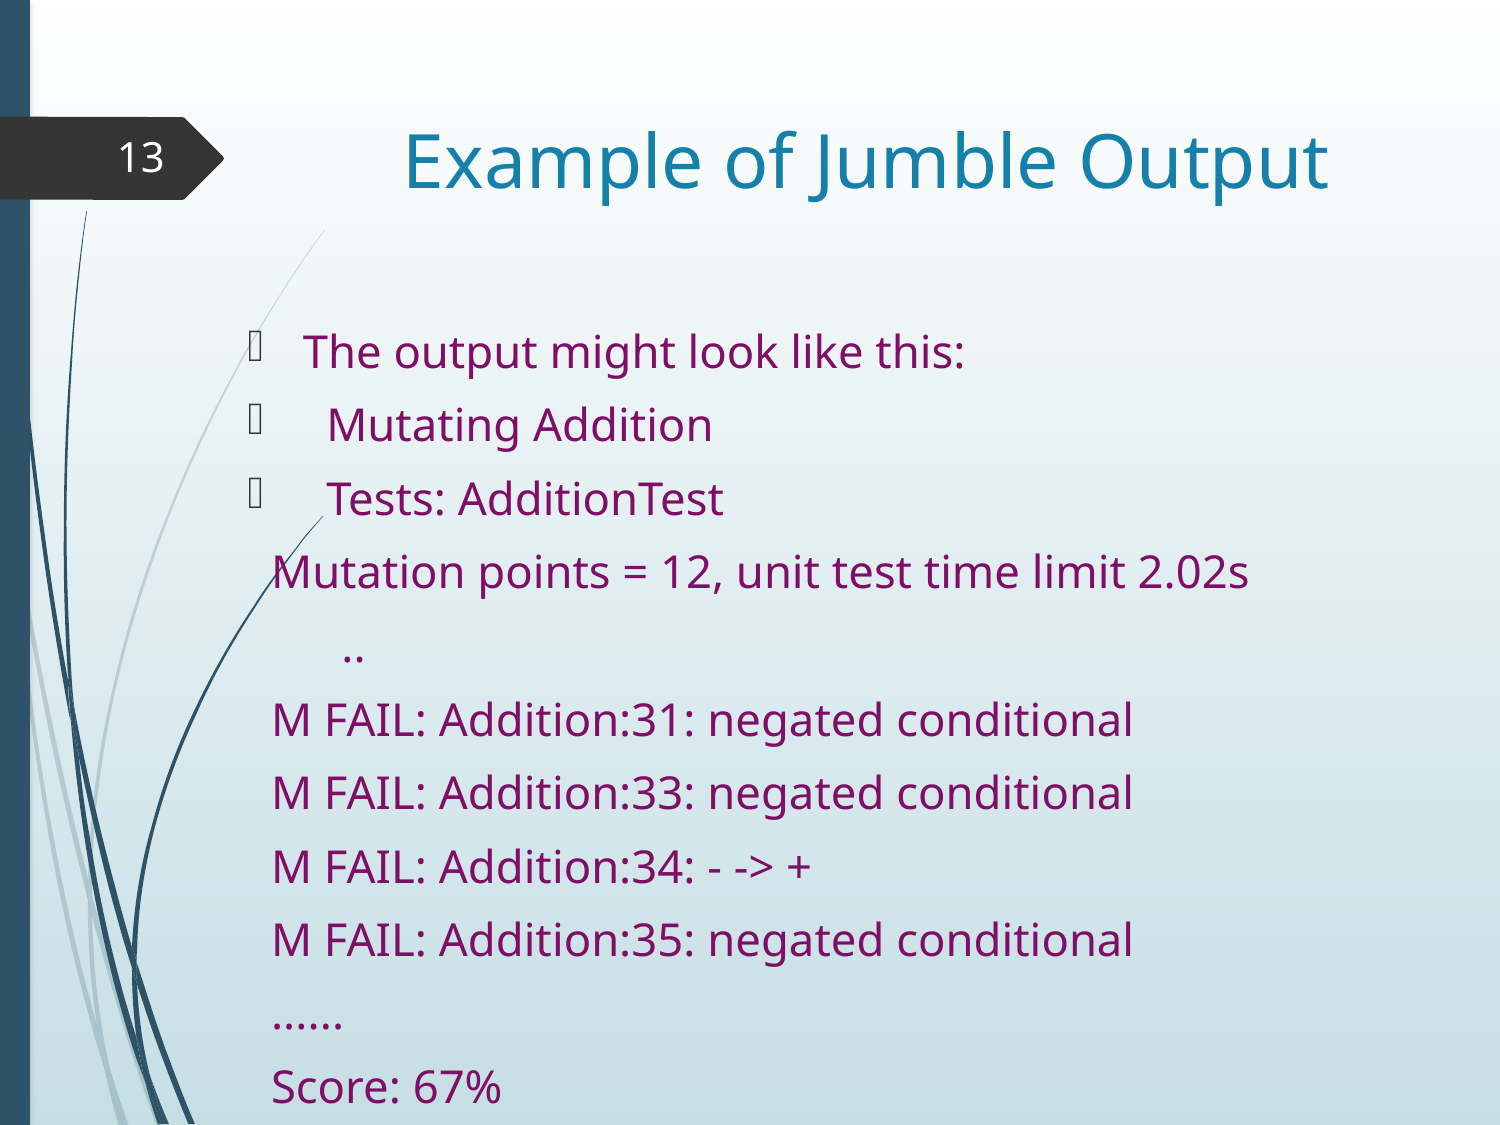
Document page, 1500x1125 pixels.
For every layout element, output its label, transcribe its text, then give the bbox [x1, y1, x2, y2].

slide_number 13 [83, 129, 180, 190]
list The output might look like this: Mutating Addition Tests: AdditionTest Mutation points = 12, unit test time limit 2.02s .. M FAIL: Addition:31: negated conditional M FAIL: Addition:33: negated conditional M FAIL: Addition:34: - -> + M FAIL: Addition:35: negated conditional ...... Score: 67% [232, 315, 1500, 1125]
title Example of Jumble Output [232, 106, 1500, 212]
